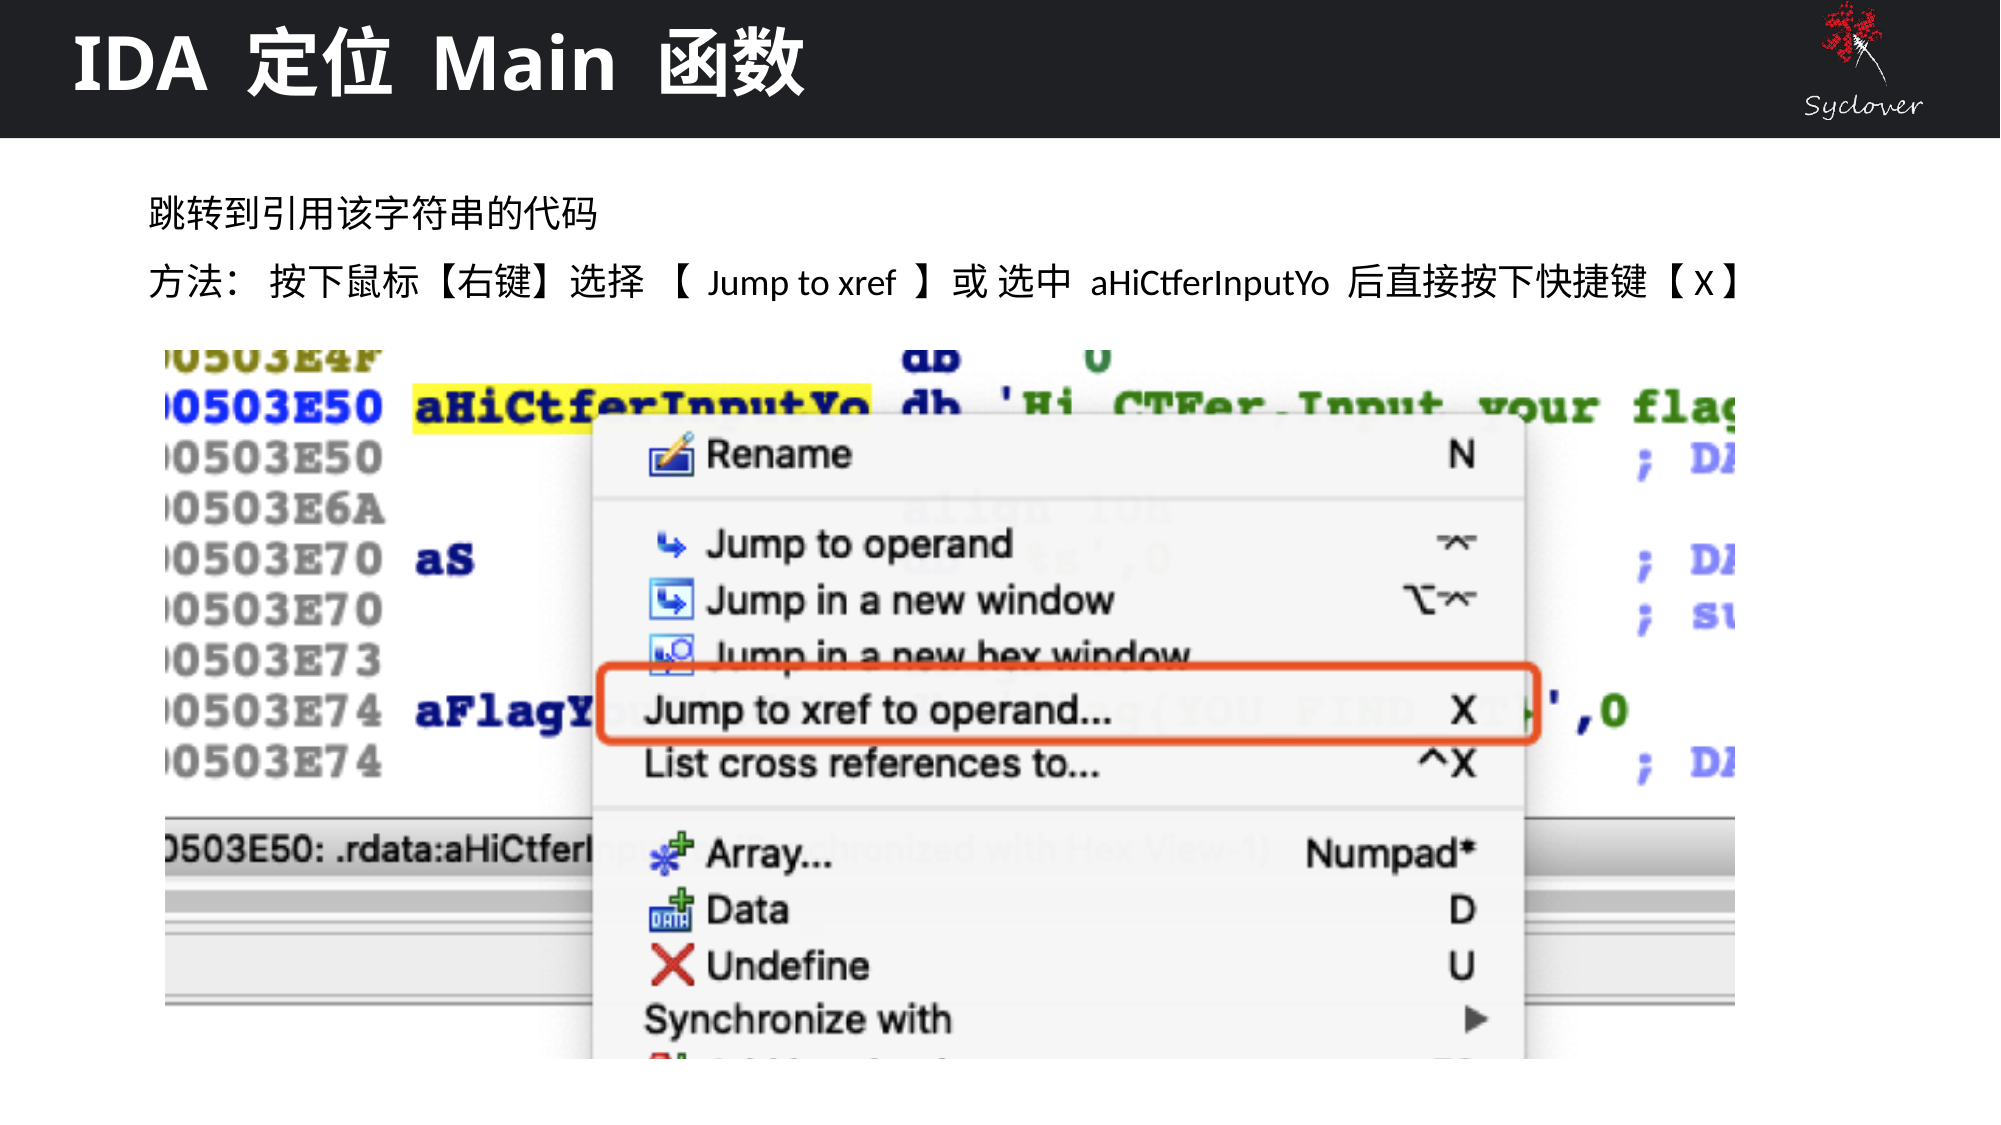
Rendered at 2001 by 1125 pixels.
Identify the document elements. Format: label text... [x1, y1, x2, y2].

text_box 跳转到引用该字符串的代码 方法： 按下鼠标【右键】选择 【 Jump to xref 】或 选中 aHiCtferInputYo 后直接按下快捷键【X】 [58, 160, 1963, 378]
picture [1805, 1, 1923, 120]
text_box [0, 0, 2000, 139]
picture [148, 346, 1741, 1059]
text_box IDA 定位 Main 函数 [58, 7, 962, 113]
